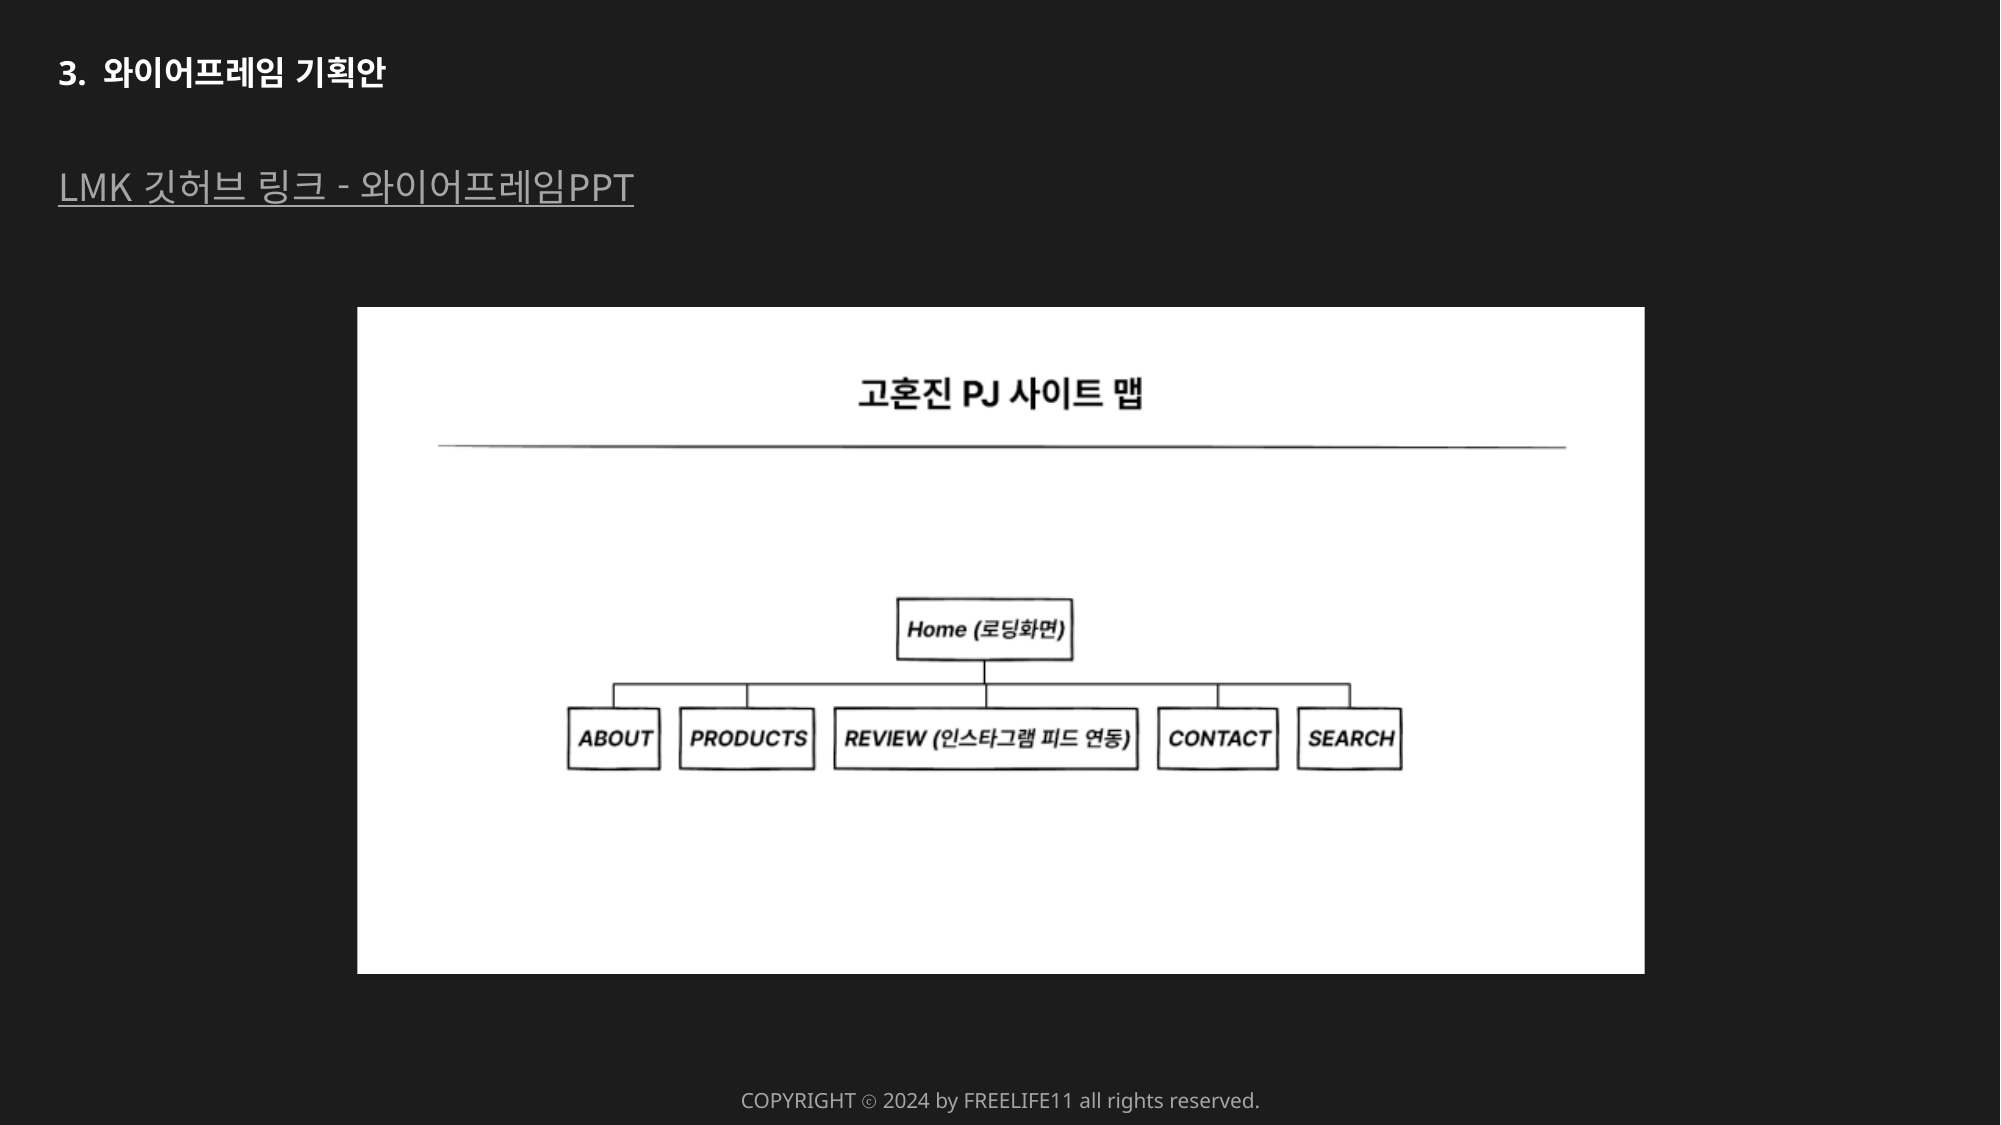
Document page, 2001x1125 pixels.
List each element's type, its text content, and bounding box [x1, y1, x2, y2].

text_box LMK 깃허브 링크 - 와이어프레임PPT [43, 156, 703, 226]
text_box COPYRIGHT ⓒ 2024 by FREELIFE11 all rights reserved. [623, 1079, 1378, 1125]
text_box 3. 와이어프레임 기획안 [43, 45, 957, 100]
picture [356, 306, 1646, 975]
